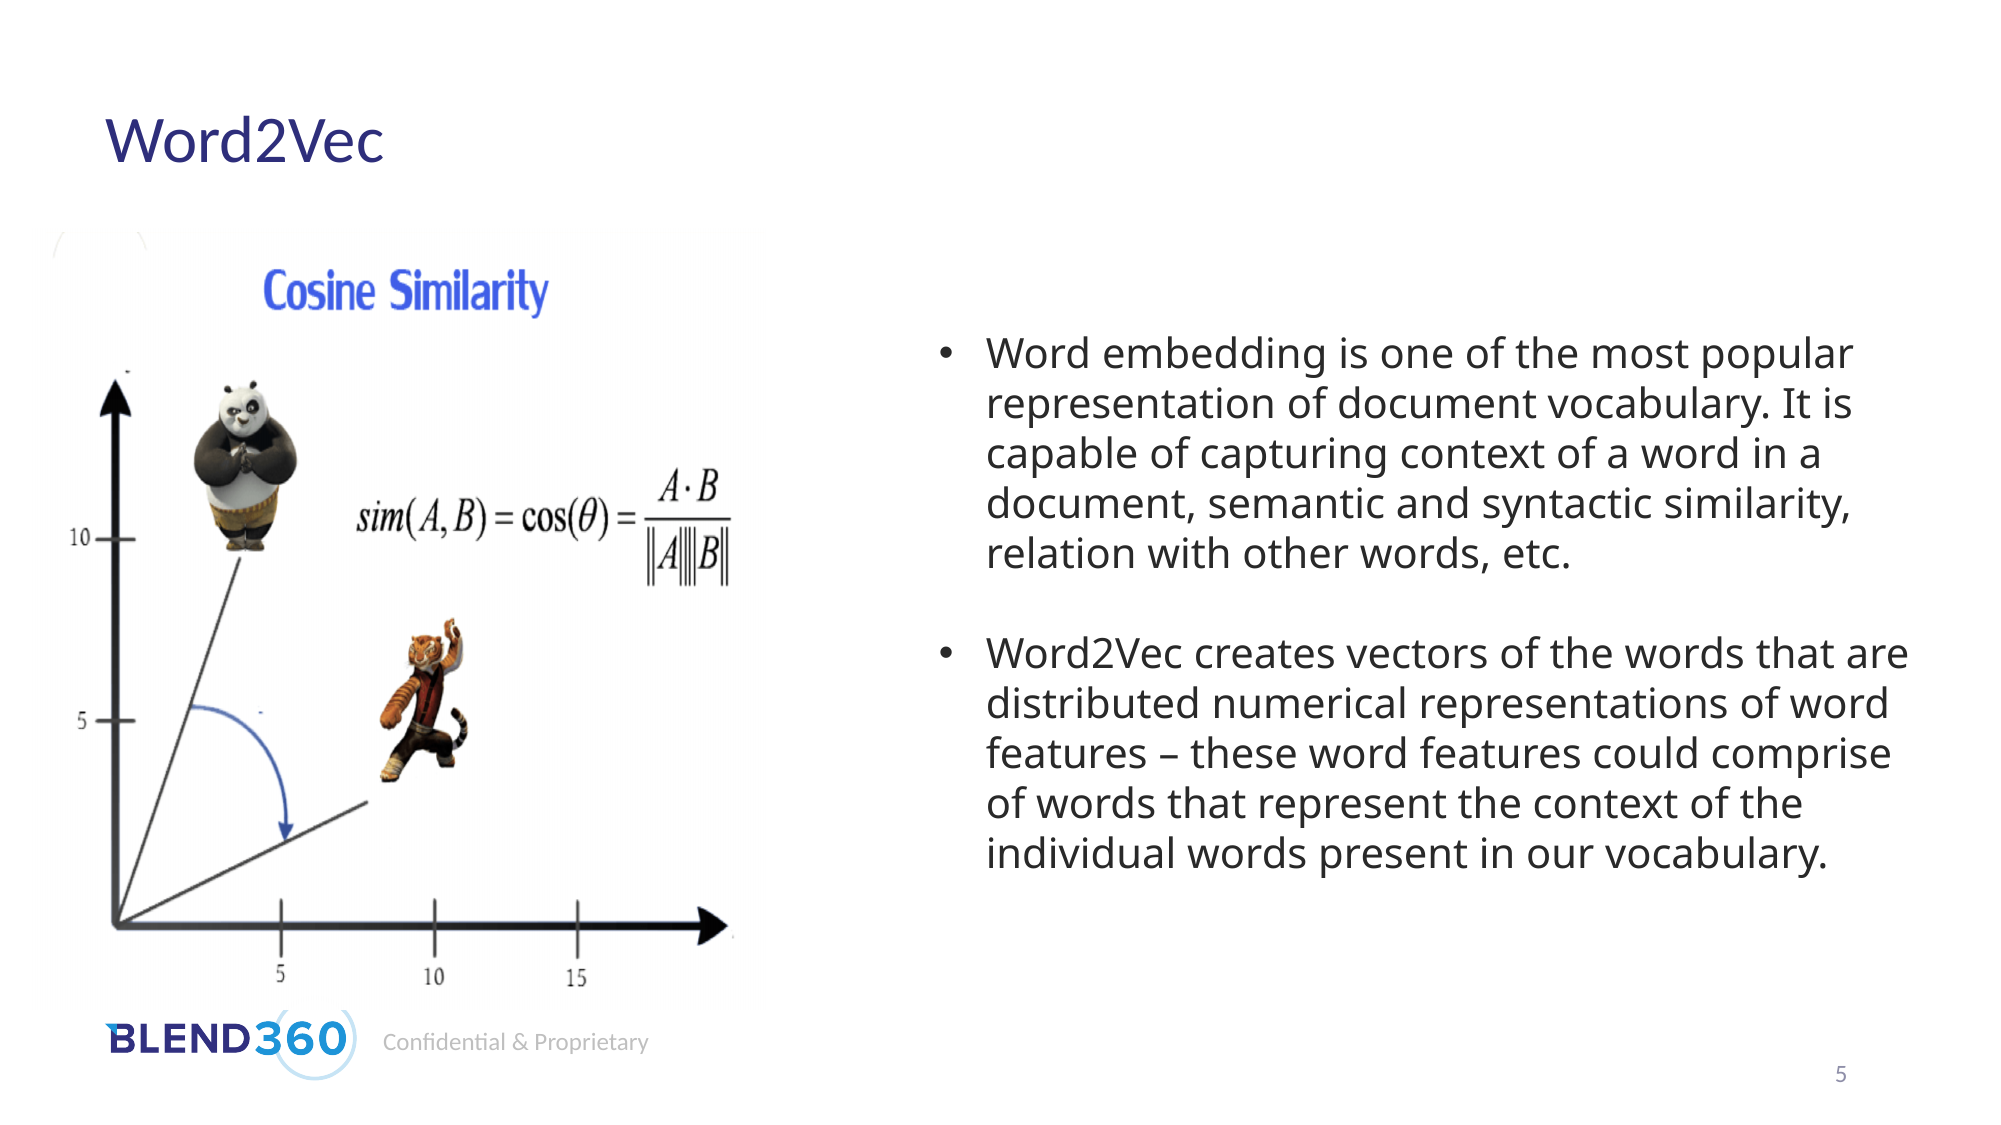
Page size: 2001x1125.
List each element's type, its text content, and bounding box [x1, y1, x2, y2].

picture [29, 227, 766, 1088]
text_box Word embedding is one of the most popular representation of document vocabulary. It is capable of capturing context of a word in a document, semantic and syntactic similarity, relation with other words, etc. Word2Vec creates vectors of the words that are distributed numerical representations of word features – these word features could comprise of words that represent the context of the individual words present in our vocabulary. [939, 327, 1941, 982]
slide_number 5 [1412, 1042, 1863, 1103]
title Word2Vec [105, 104, 1908, 214]
